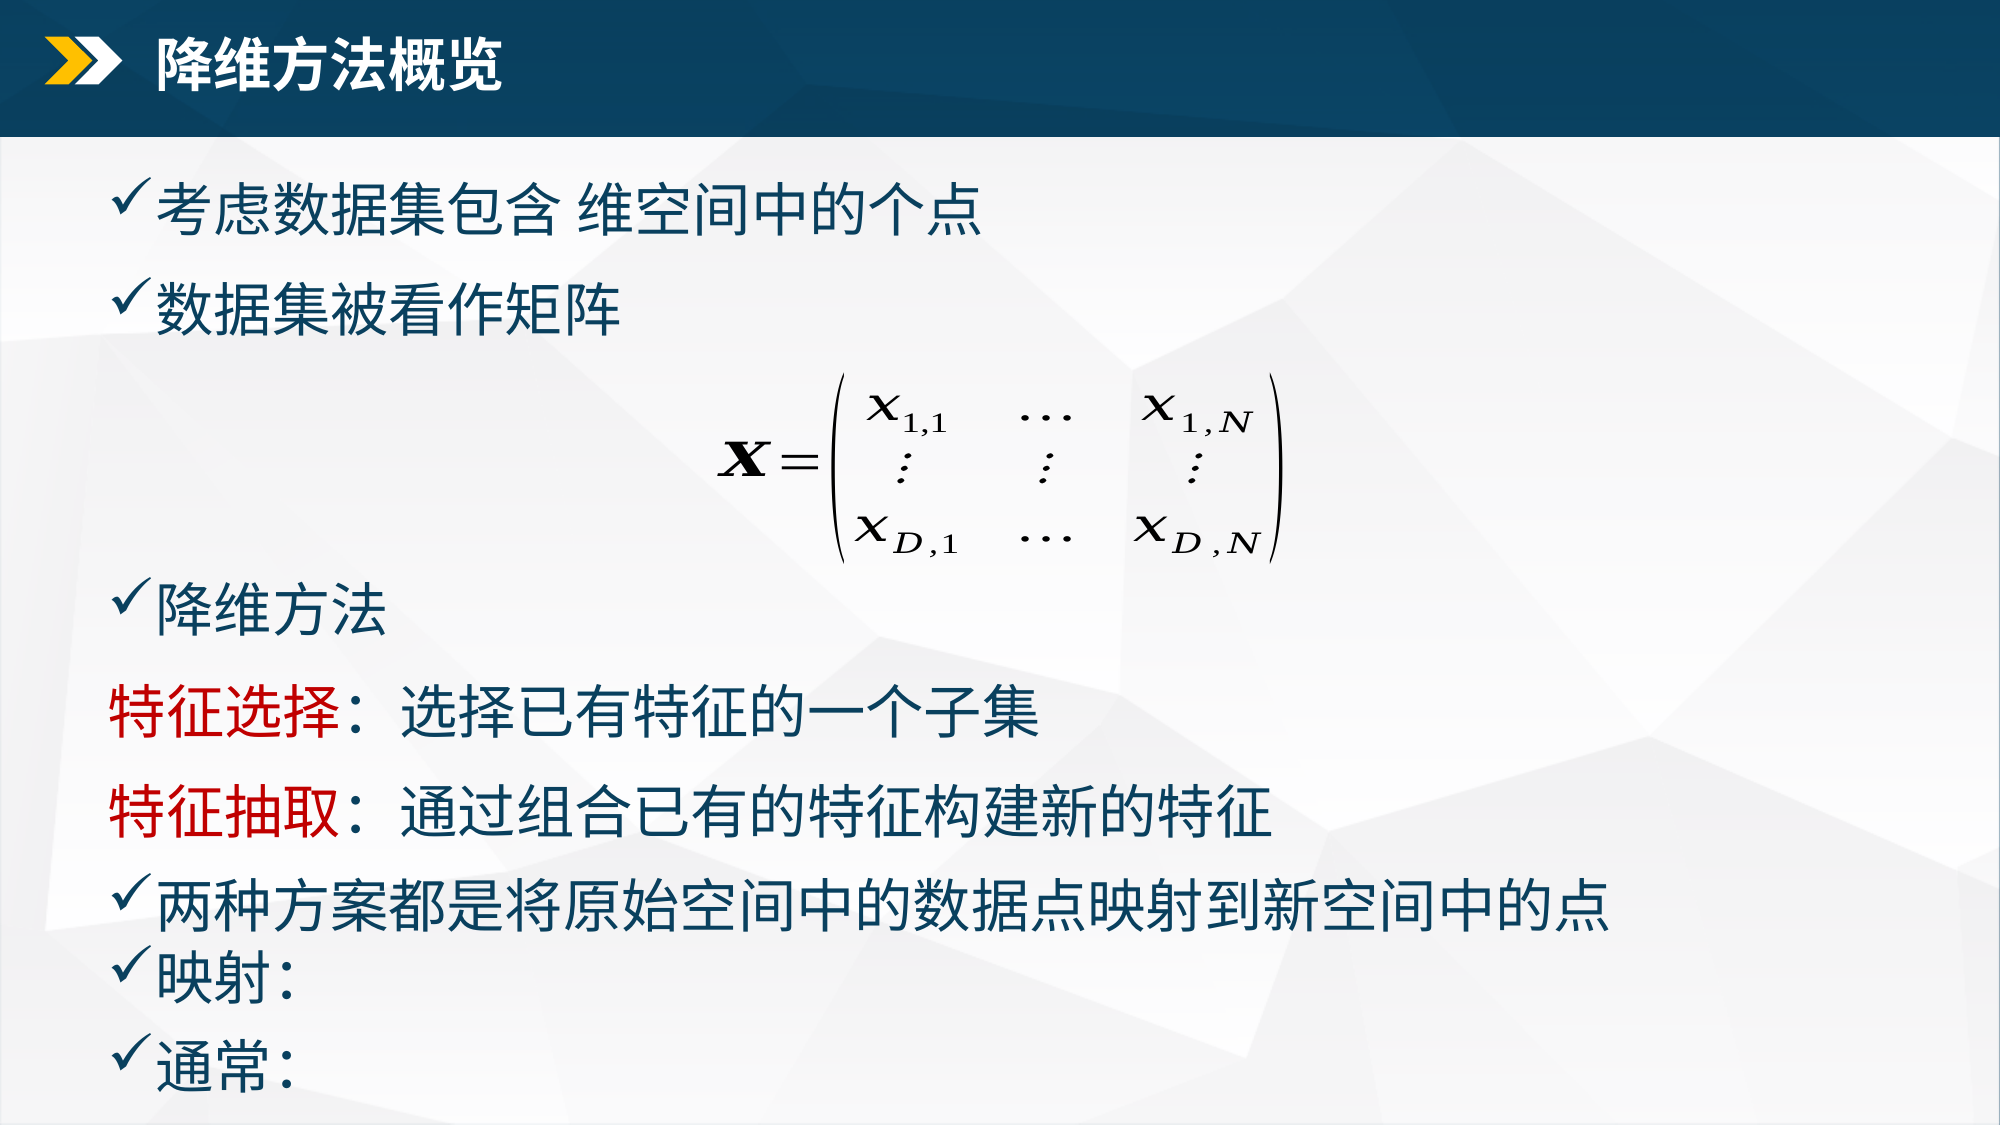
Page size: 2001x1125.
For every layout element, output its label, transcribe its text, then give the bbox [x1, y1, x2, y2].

picture [0, 0, 2000, 1125]
list 降维方法概览 [140, 28, 1027, 93]
